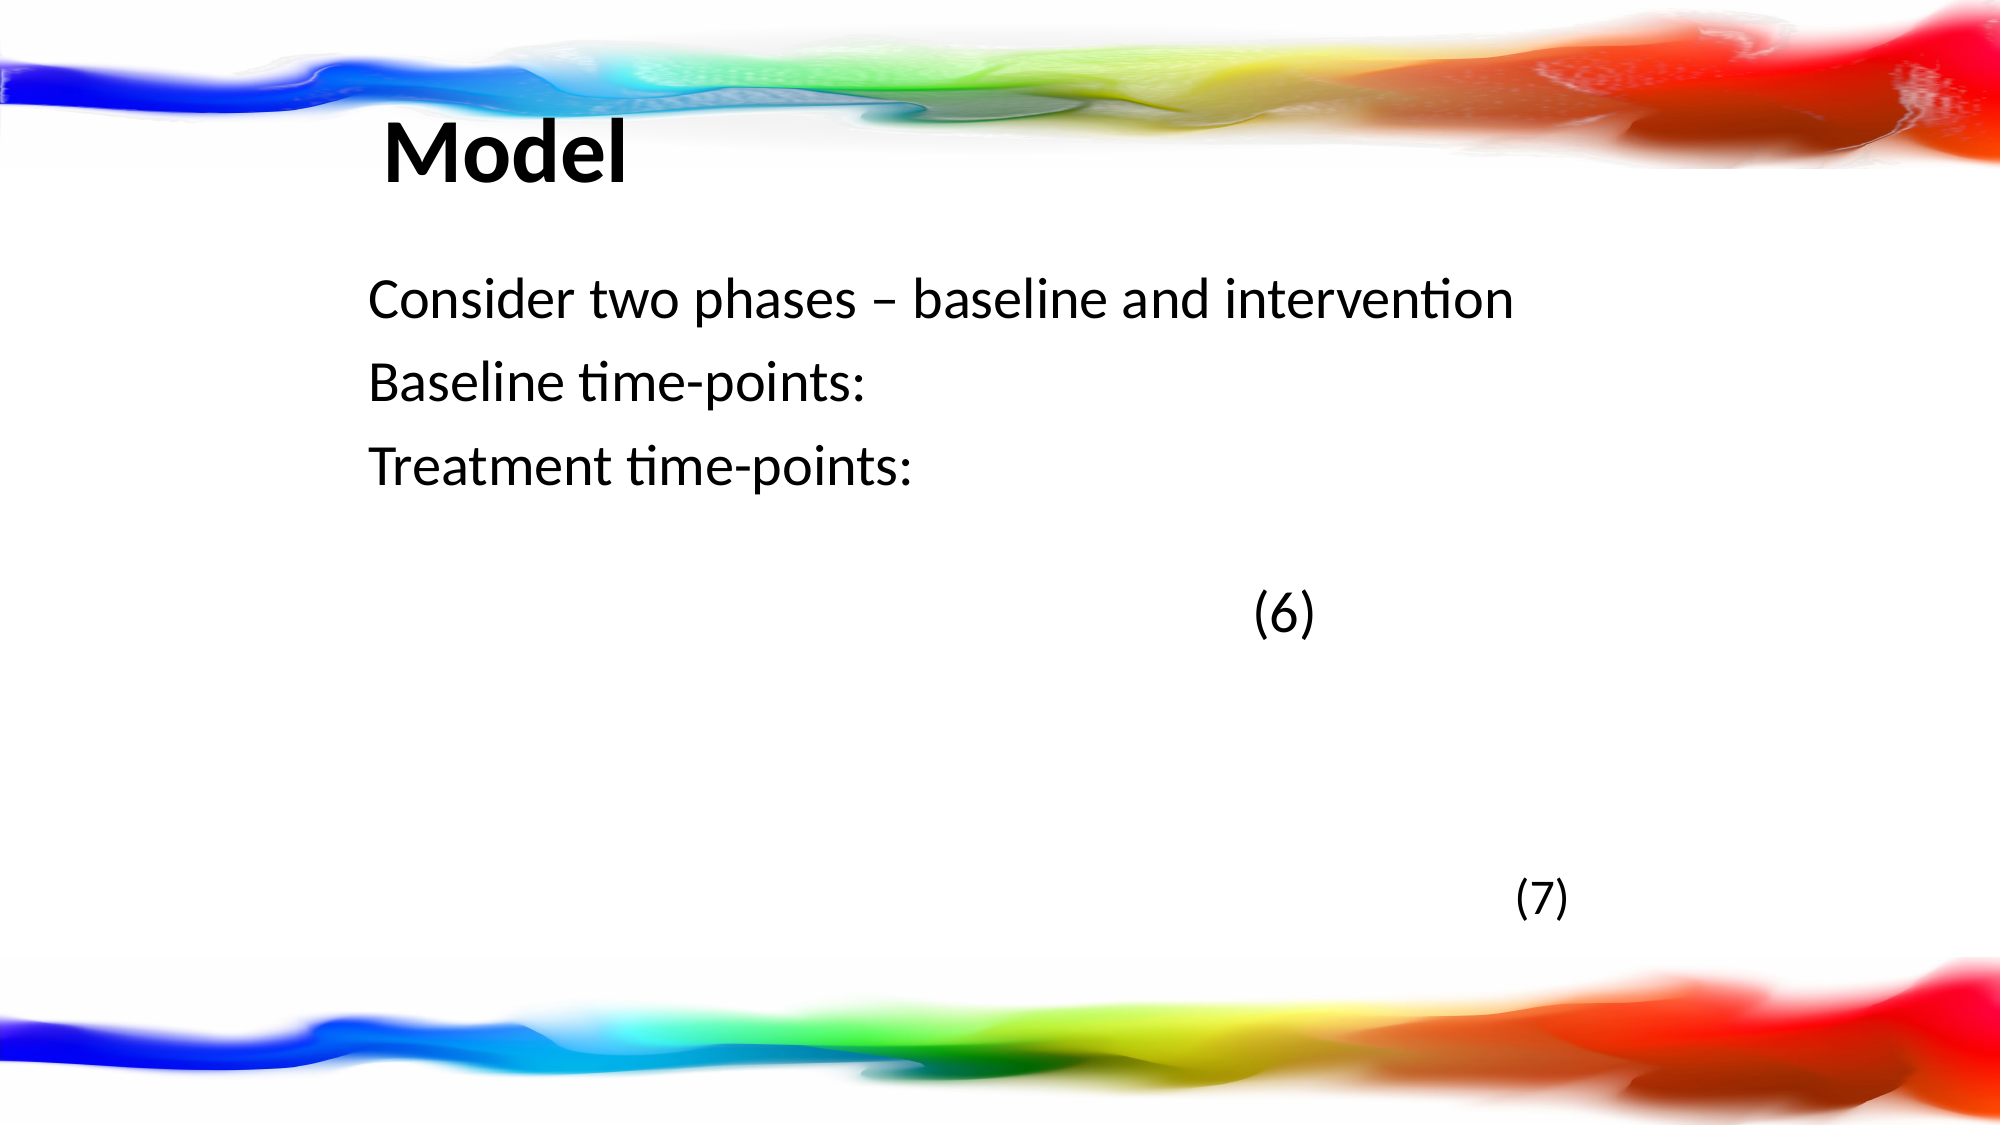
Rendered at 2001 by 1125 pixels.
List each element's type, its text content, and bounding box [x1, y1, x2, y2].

title Model [367, 77, 1474, 229]
picture [0, 957, 2000, 1125]
picture [0, 0, 2000, 169]
